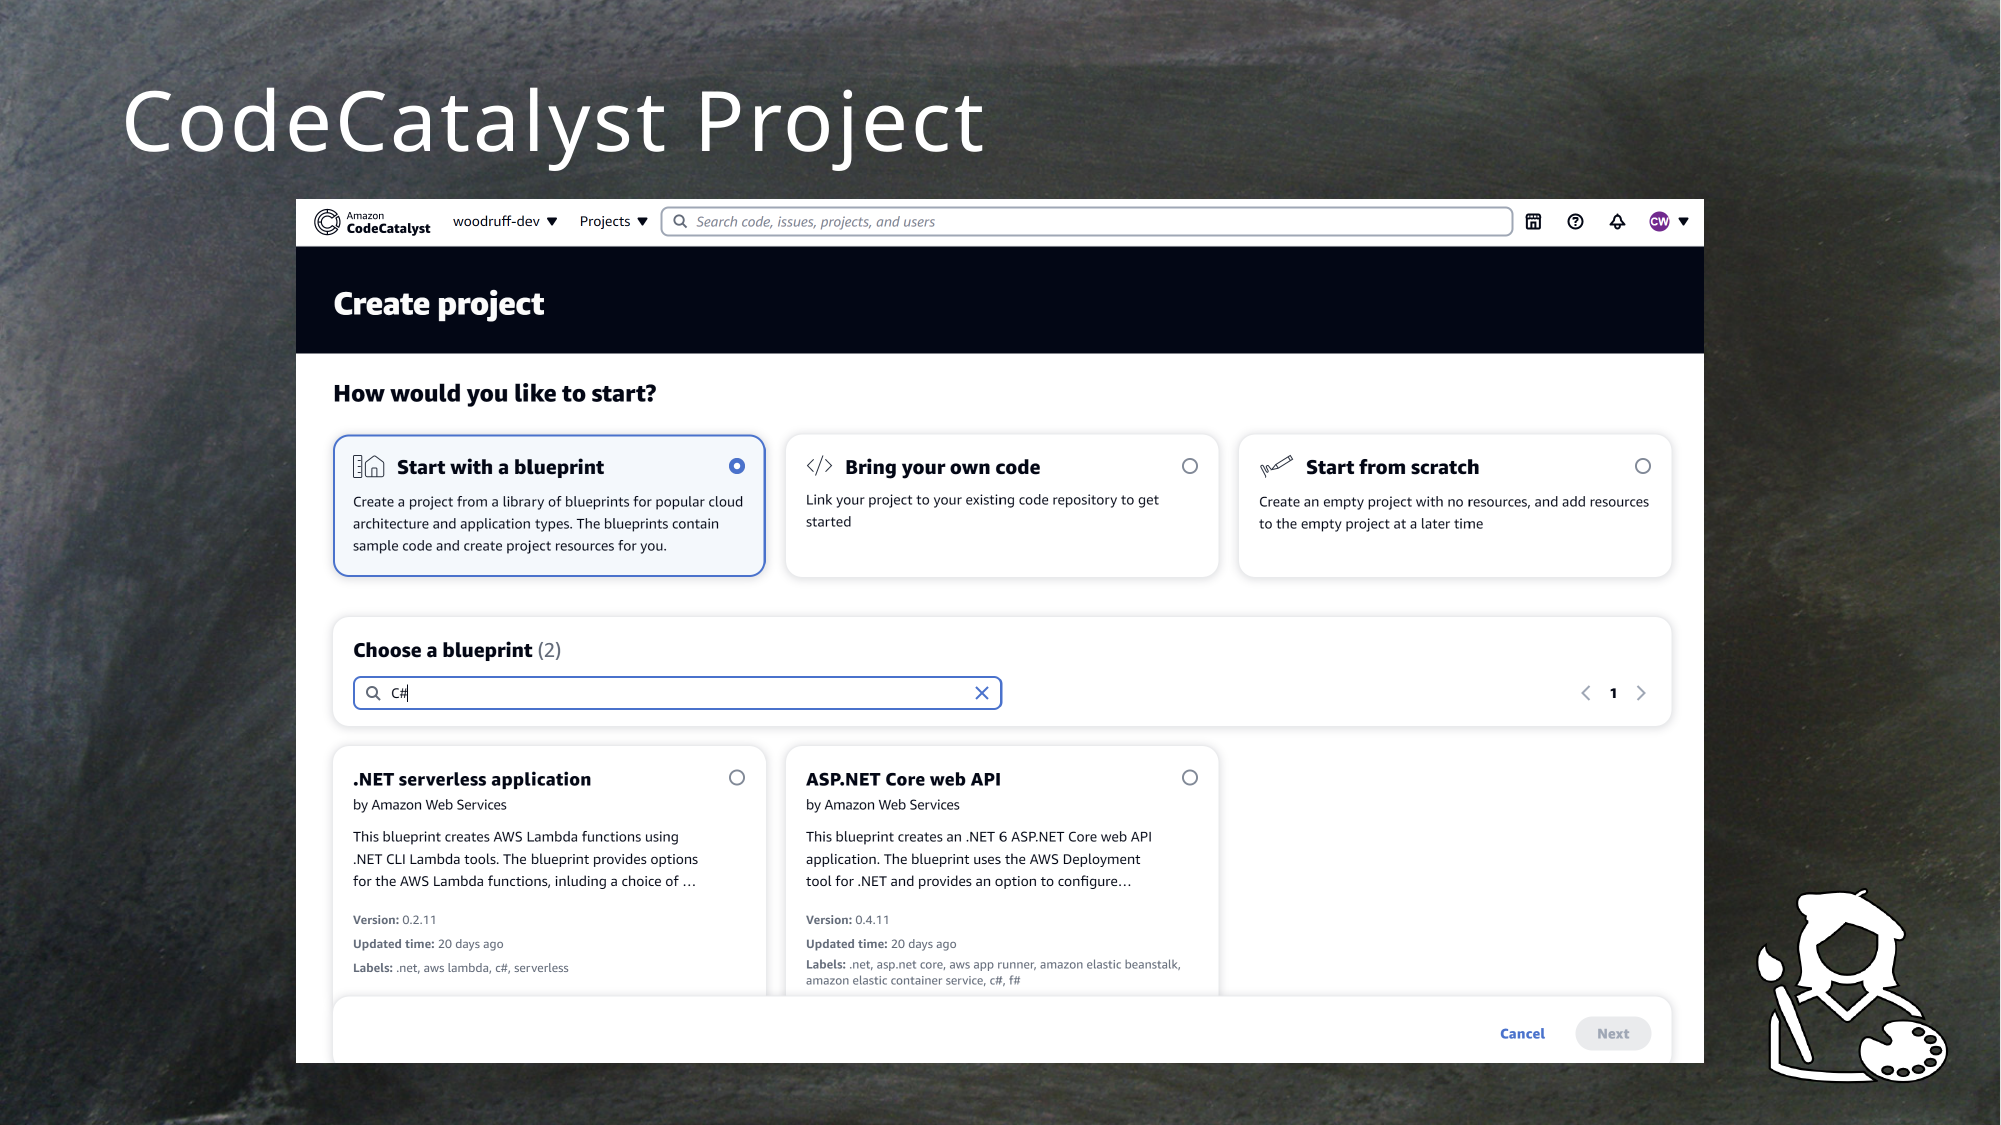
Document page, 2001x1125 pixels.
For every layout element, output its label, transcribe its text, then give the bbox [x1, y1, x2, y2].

picture [0, 0, 2001, 1125]
title CodeCatalyst Project [113, 47, 1892, 188]
